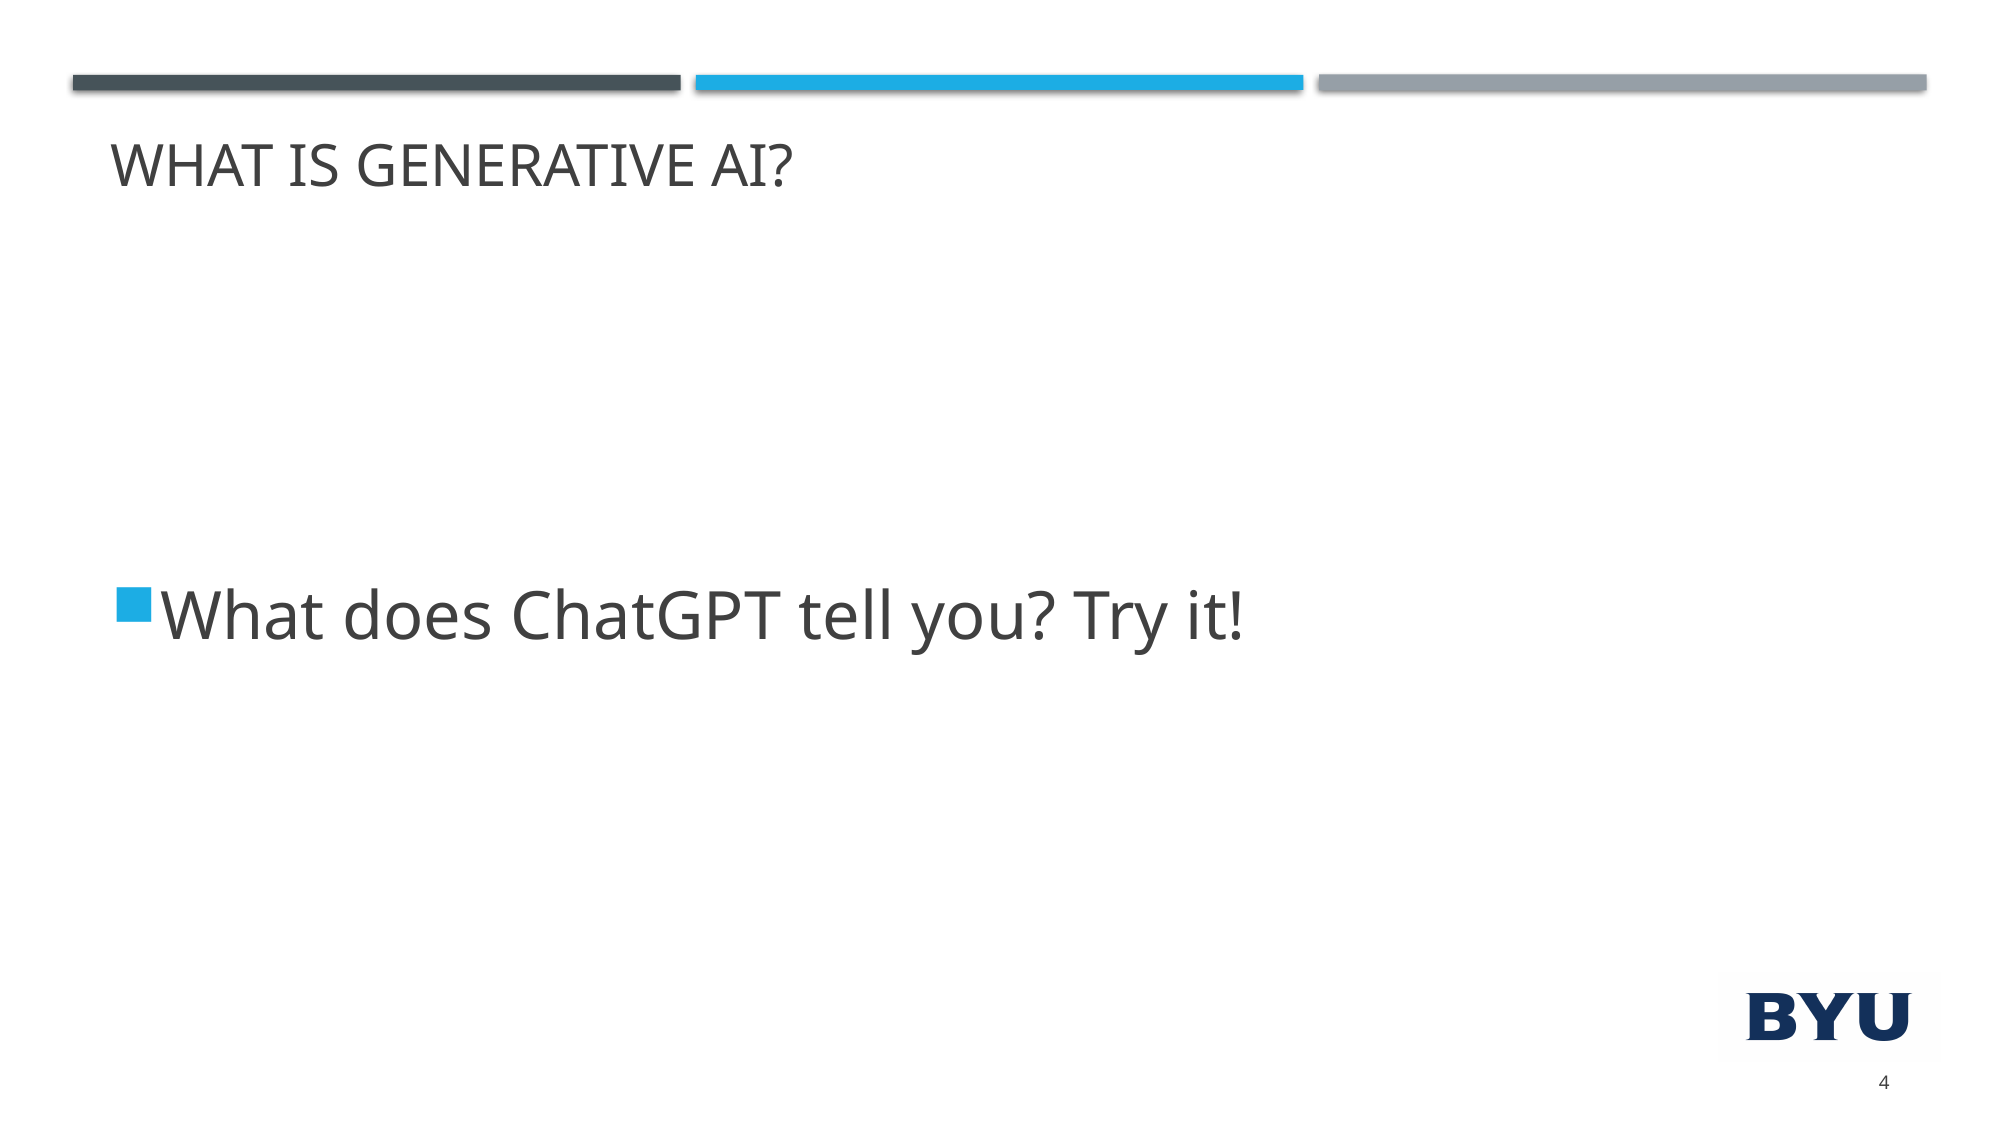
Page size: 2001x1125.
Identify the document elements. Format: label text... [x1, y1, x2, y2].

slide_number 4 [1732, 1053, 1905, 1114]
title What is Generative AI? [95, 115, 1905, 206]
picture [1718, 972, 1941, 1062]
list What does ChatGPT tell you? Try it! [95, 238, 1905, 981]
